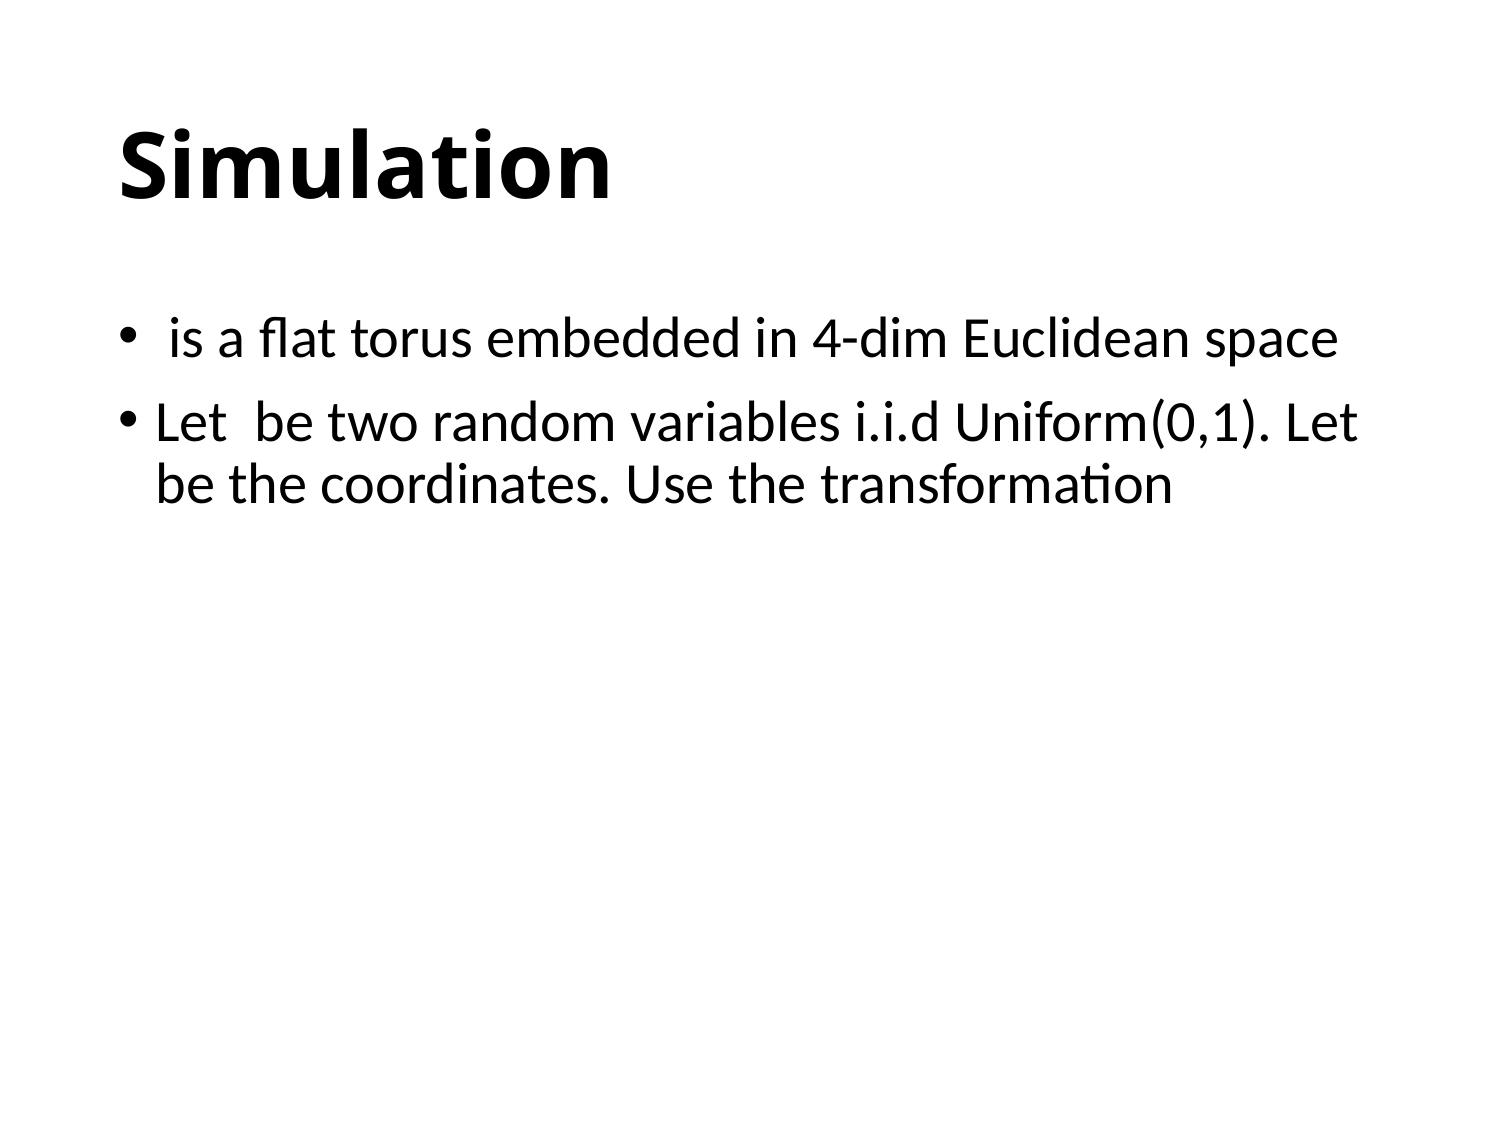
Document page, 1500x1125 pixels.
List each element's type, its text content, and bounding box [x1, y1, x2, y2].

title Simulation [103, 59, 1397, 278]
